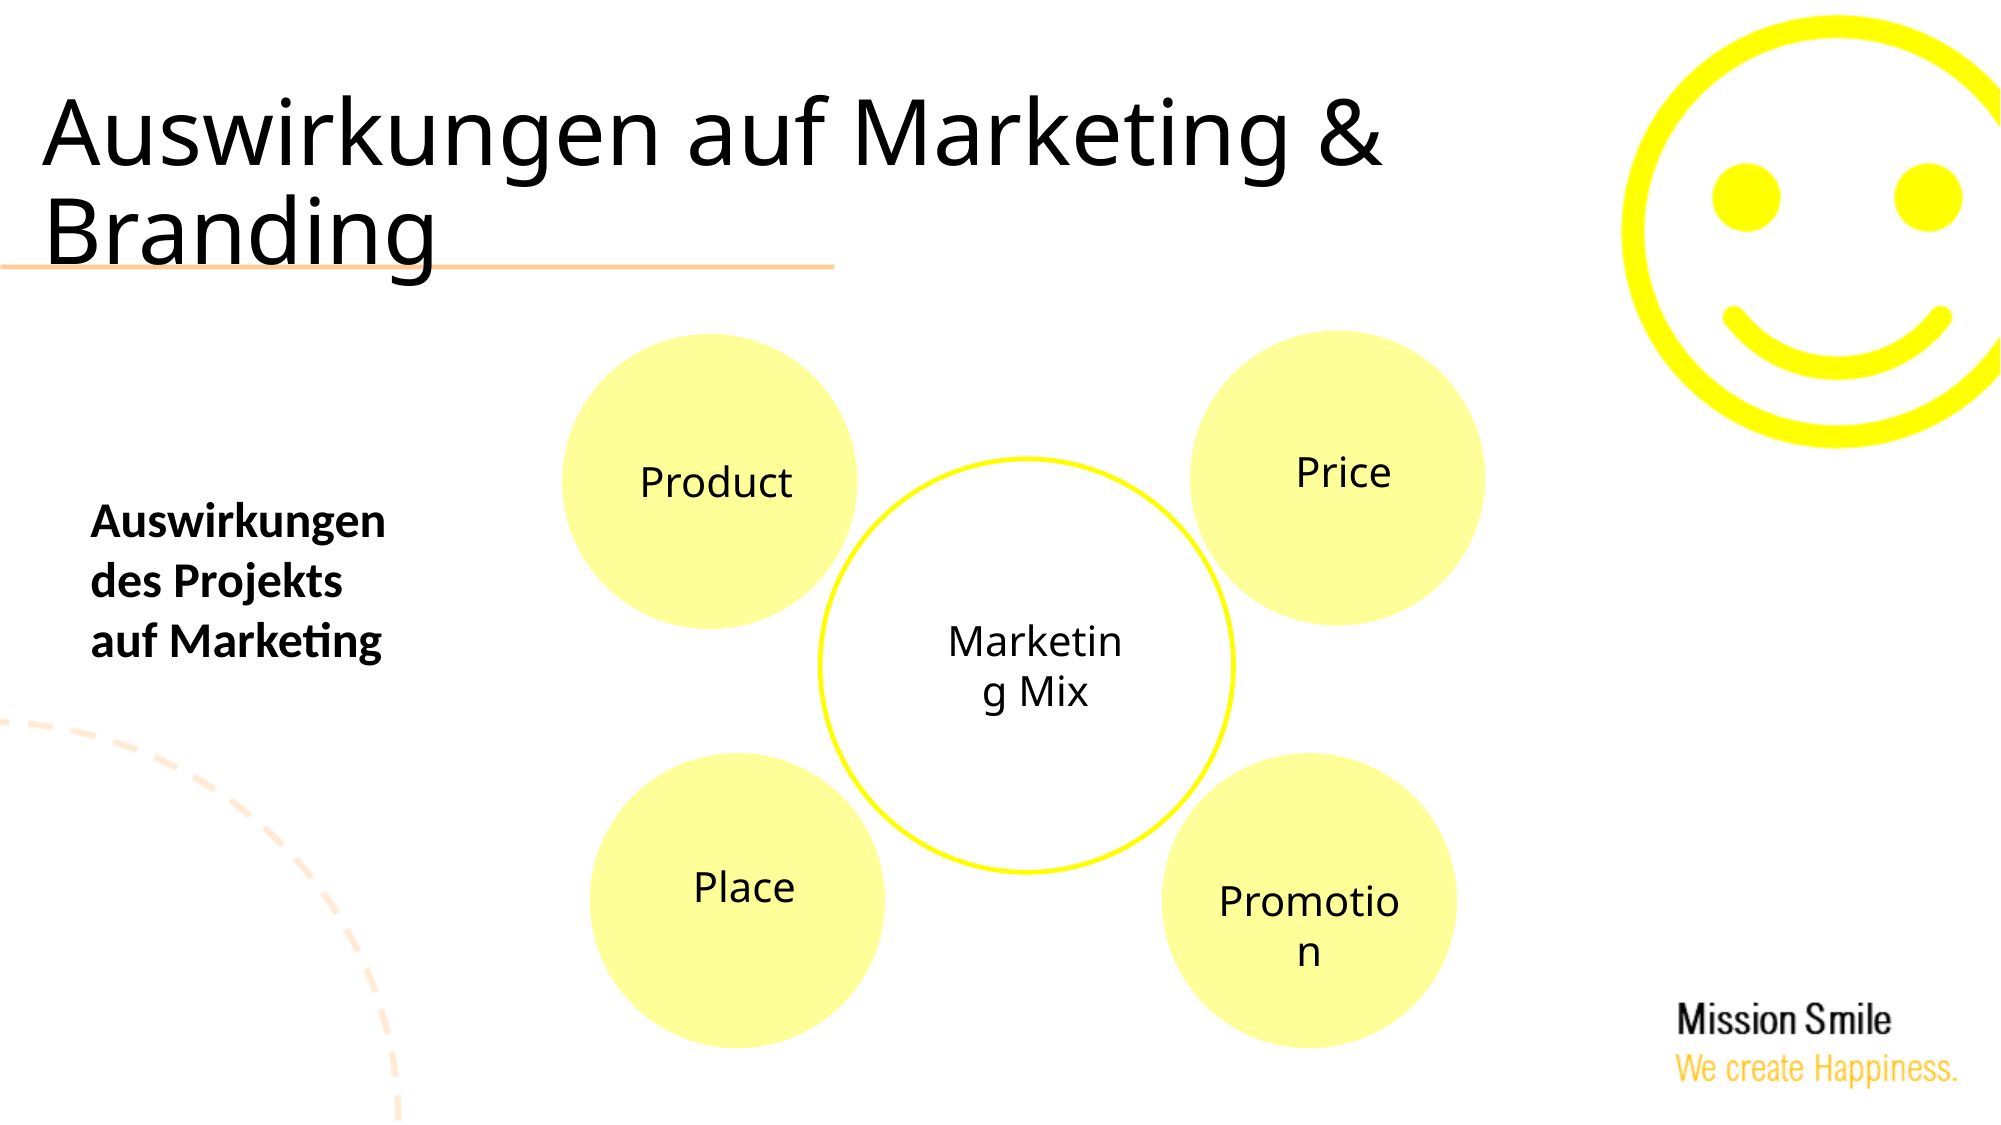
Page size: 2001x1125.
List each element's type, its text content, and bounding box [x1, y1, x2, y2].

text_box Promotion [1195, 867, 1423, 983]
text_box Place [649, 853, 840, 919]
text_box [1188, 329, 1487, 627]
text_box [819, 457, 1235, 874]
text_box Price [1248, 438, 1439, 504]
picture [0, 0, 2001, 1125]
text_box Auswirkungen des Projekts auf Marketing [75, 479, 436, 675]
text_box [1160, 751, 1459, 1050]
text_box Marketing Mix [925, 607, 1145, 723]
text_box [588, 751, 887, 1050]
title Auswirkungen auf Marketing & Branding [27, 76, 1753, 295]
text_box [561, 332, 859, 631]
text_box Product [621, 448, 812, 514]
